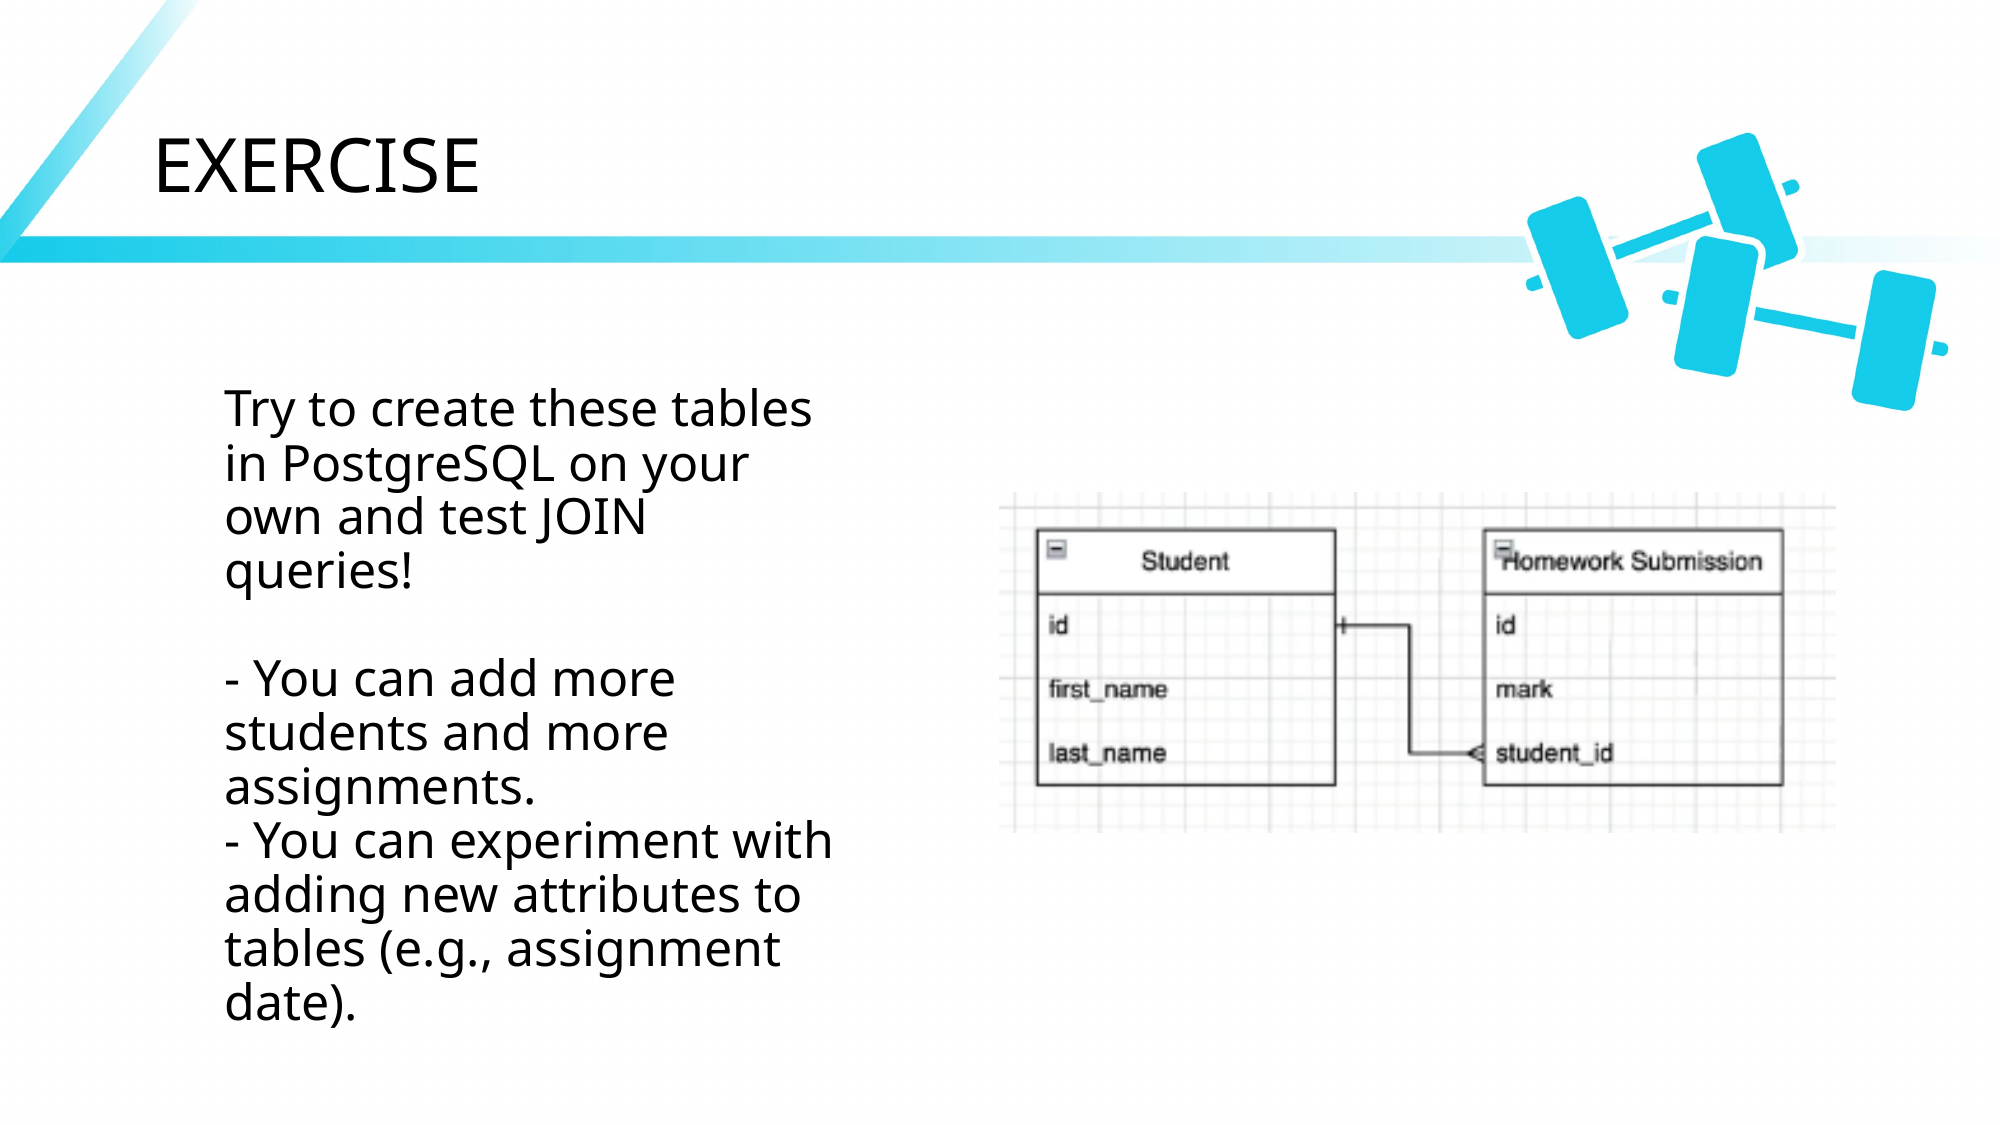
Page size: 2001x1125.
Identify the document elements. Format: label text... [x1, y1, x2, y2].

title EXERCISE [137, 59, 1863, 278]
picture [0, 0, 2000, 1125]
text_box Try to create these tables in PostgreSQL on your own and test JOIN queries! - You can add more students and more assignments. - You can experiment with adding new attributes to tables (e.g., assignment date). [209, 376, 855, 895]
